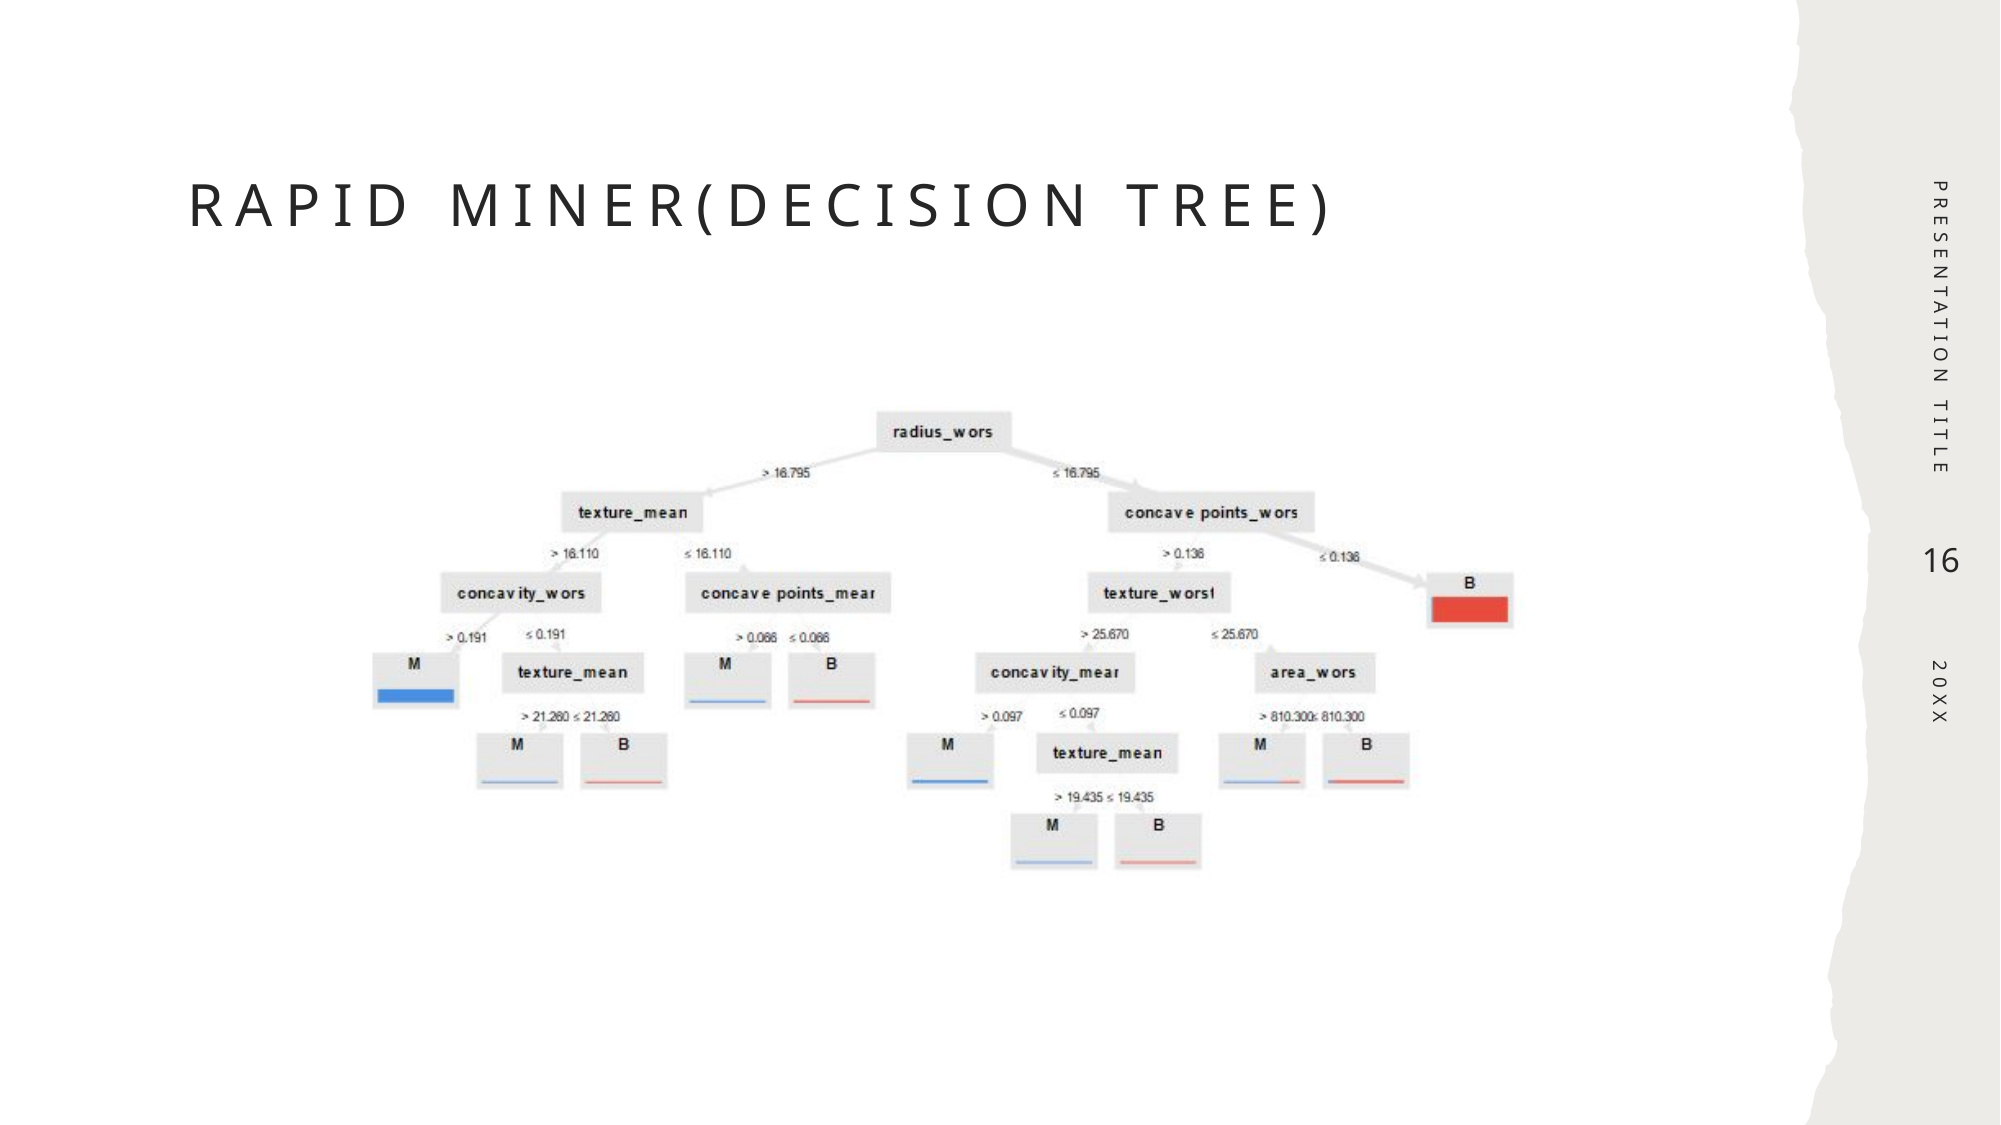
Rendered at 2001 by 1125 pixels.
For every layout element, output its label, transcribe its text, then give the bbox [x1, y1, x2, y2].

title Rapid miner(Decision Tree) [172, 99, 1732, 300]
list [268, 246, 1546, 1125]
picture [1789, 0, 2000, 1125]
slide_number 16 [1896, 514, 1986, 610]
slide_number 20XX [1910, 645, 1971, 1080]
footer PRESENTATION TITLE [1911, 33, 1972, 489]
